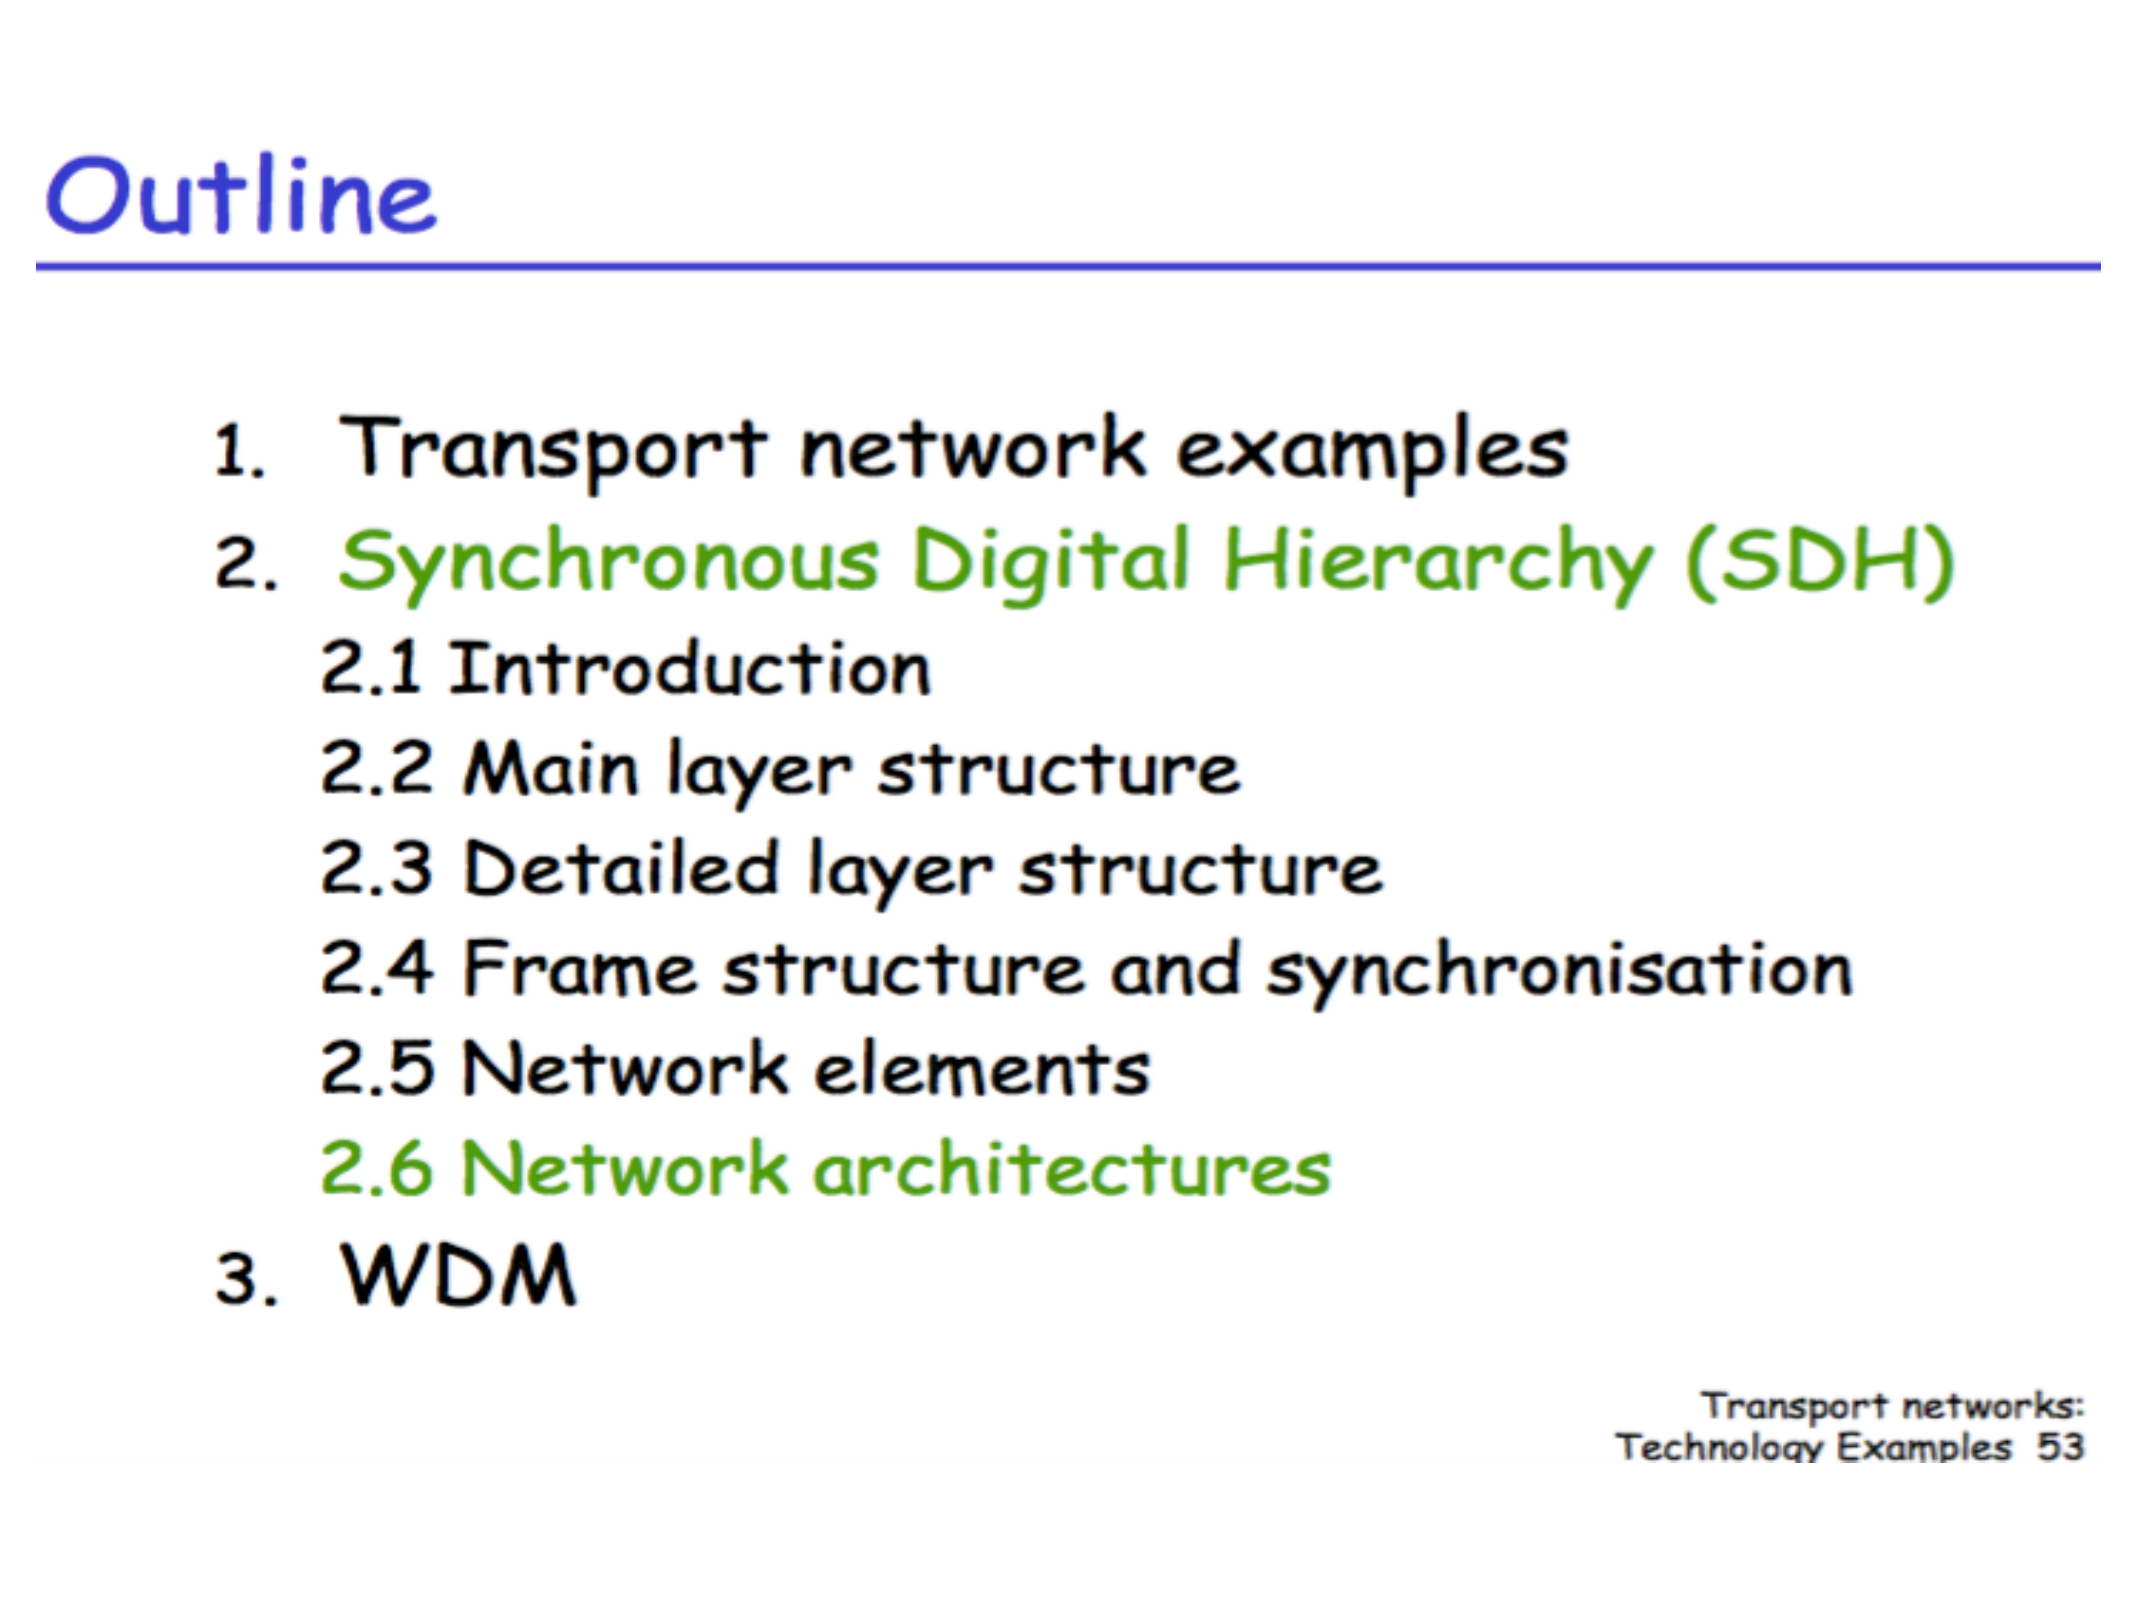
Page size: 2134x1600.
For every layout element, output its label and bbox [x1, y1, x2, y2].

picture [36, 131, 2101, 1463]
